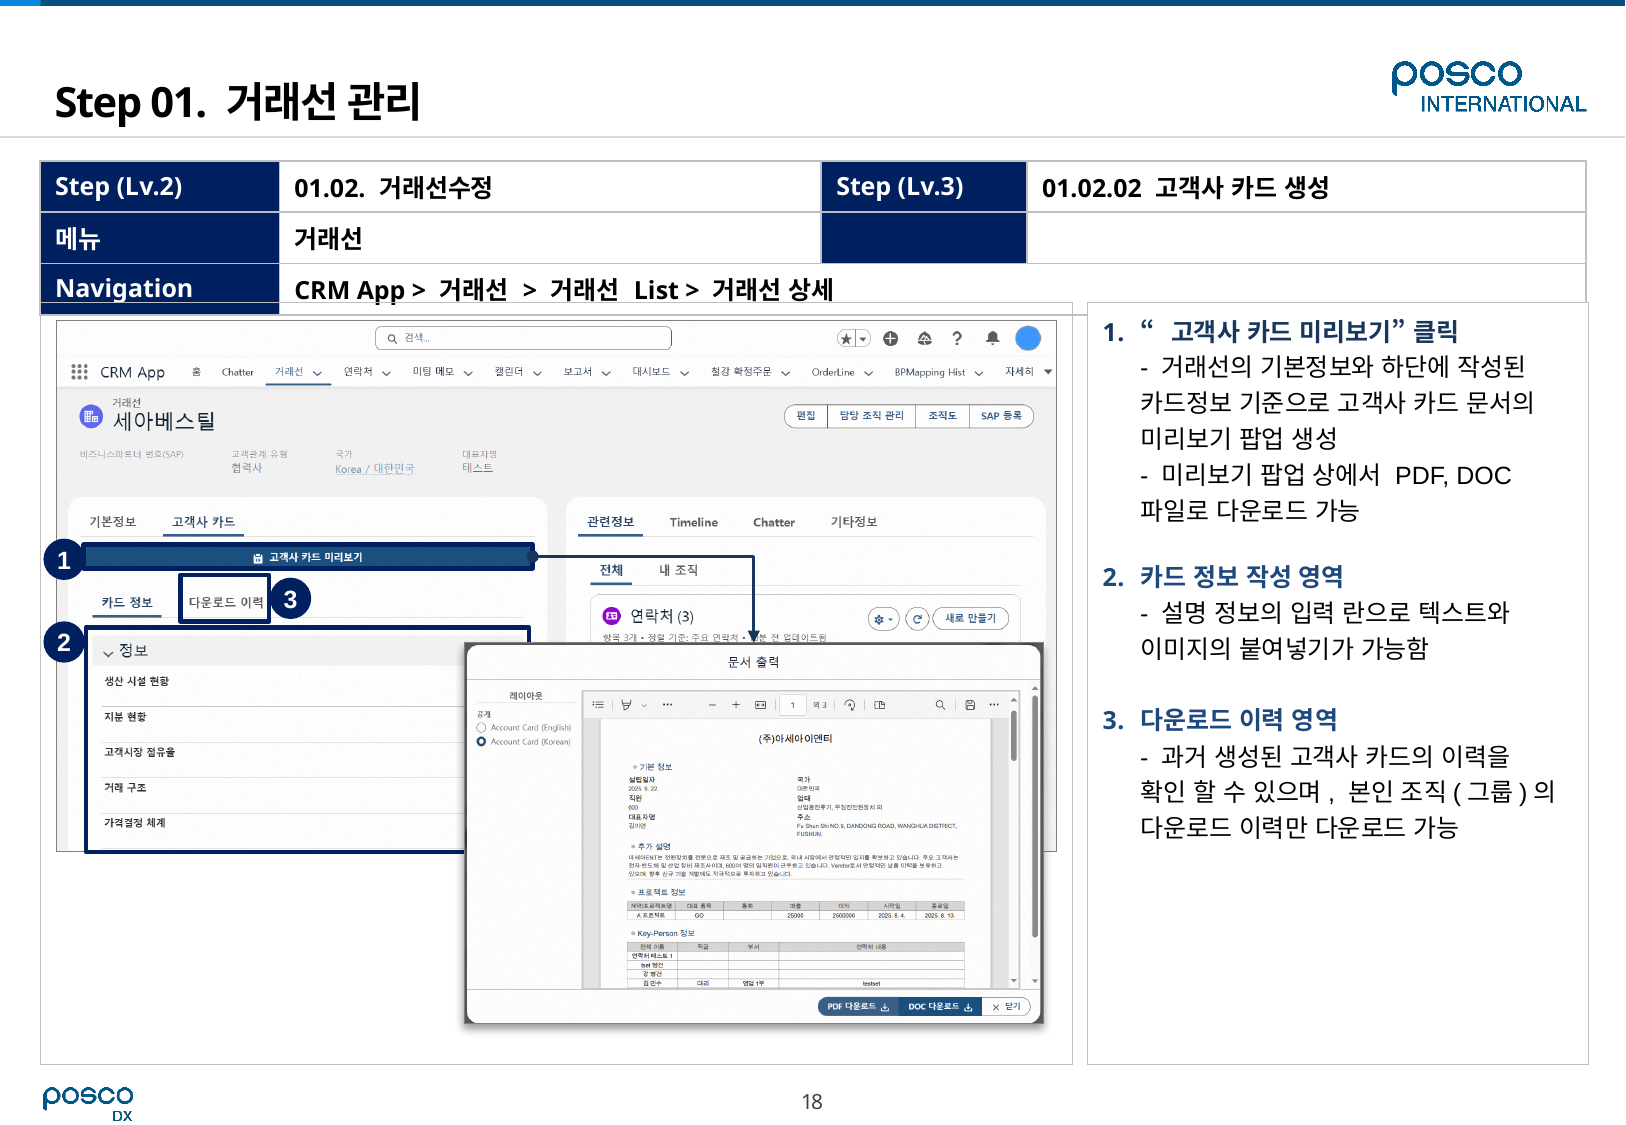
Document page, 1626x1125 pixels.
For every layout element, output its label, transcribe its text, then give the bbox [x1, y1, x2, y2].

table_cell [822, 213, 1026, 263]
table_header 01.02. 거래선수정 [280, 162, 820, 211]
table_cell 메뉴 [41, 213, 279, 263]
table_header Step (Lv.3) [822, 162, 1026, 211]
text_box 1 [43, 540, 56, 579]
table_header Step (Lv.2) [41, 162, 279, 211]
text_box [532, 556, 754, 643]
picture [56, 320, 1057, 1024]
table_cell CRM App > 거래선 > 거래선 List > 거래선 상세 [280, 264, 1585, 314]
text_box [40, 302, 1073, 1065]
table_header 01.02.02 고객사 카드 생성 [1028, 162, 1585, 211]
picture [0, 0, 41, 6]
picture [1391, 59, 1587, 113]
table_cell 거래선 [280, 213, 820, 263]
text_box Step 01. 거래선 관리 [39, 68, 685, 115]
picture [43, 1087, 133, 1121]
table_cell [1028, 213, 1585, 263]
table_cell Navigation [41, 264, 279, 302]
text_box “고객사 카드 미리보기” 클릭 - 거래선의 기본정보와 하단에 작성된 카드정보 기준으로 고객사 카드 문서의 미리보기 팝업 생성 - 미리보기 팝업 상에서 PDF, DOC 파일로 다운로드 가능 카드 정보 작성 영역 - 설명 정보의 입력 란으로 텍스트와 이미지의 붙여넣기가 가능함 다운로드 이력 영역 - 과거 생성된 고객사 카드의 이력을 확인 할 수 있으며, 본인 조직(그룹)의 다운로드 이력만 다운로드 가능 [1087, 302, 1589, 1065]
text_box 2 [43, 623, 56, 661]
